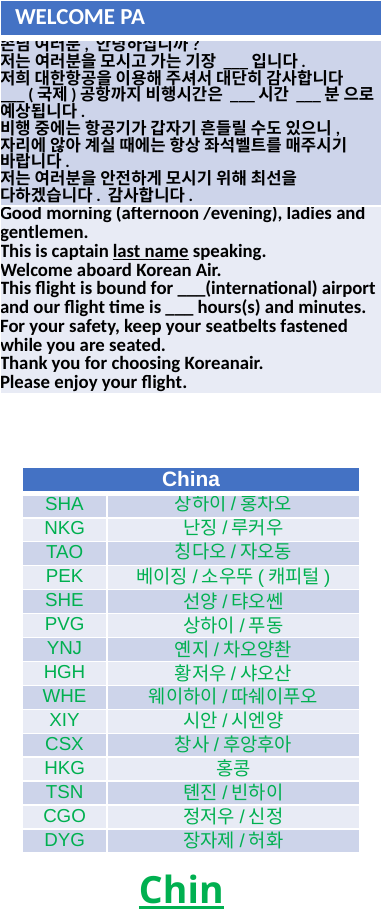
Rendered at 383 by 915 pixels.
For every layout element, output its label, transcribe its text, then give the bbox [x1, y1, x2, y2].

table_cell 창사/후앙후아 [108, 734, 359, 756]
table_cell 시안/시엔양 [108, 710, 359, 733]
table_cell SHE [23, 590, 106, 613]
table_cell 웨이하이/따쉐이푸오 [108, 686, 359, 709]
table_cell 선양/탸오쎈 [108, 590, 359, 613]
table_cell PEK [23, 566, 106, 589]
table_header WELCOME PA [1, 1, 381, 35]
table_cell 상하이/푸동 [108, 614, 359, 637]
table_header China [23, 468, 359, 491]
table_cell WHE [23, 686, 106, 709]
text_box China [138, 865, 245, 914]
table_cell 상하이/홍차오 [108, 496, 359, 517]
table_cell PVG [23, 614, 106, 637]
table_cell 톈진/빈하이 [108, 782, 359, 804]
table_cell 난징/루커우 [108, 519, 359, 541]
table_cell 정저우/신정 [108, 806, 359, 828]
table_cell 손님 여러분, 안녕하십니까? 저는 여러분을 모시고 가는 기장 ___입니다. 저희 대한항공을 이용해 주셔서 대단히 감사합니다 ___ (국제)공항까지 비행시간은 ___시간 ___분 으로 예상됩니다. 비행 중에는 항공기가 갑자기 흔들릴 수도 있으니, 자리에 않아 계실 때에는 항상 좌석벨트를 매주시기 바랍니다. 저는 여러분을 안전하게 모시기 위해 최선을 다하겠습니다. 감사합니다. [1, 41, 381, 205]
table_cell NKG [23, 519, 106, 541]
table_cell SHA [23, 496, 106, 517]
table_cell HGH [23, 662, 106, 685]
table_cell 장자제/허화 [108, 830, 359, 852]
table_cell YNJ [23, 638, 106, 661]
table_cell CGO [23, 806, 106, 828]
table_cell 홍콩 [108, 758, 359, 780]
table_cell TAO [23, 542, 106, 565]
table_cell CSX [23, 734, 106, 756]
table_cell 베이징/소우뚜(캐피털) [108, 566, 359, 589]
table_cell 옌지/차오양촨 [108, 638, 359, 661]
table_cell 황저우/샤오산 [108, 662, 359, 685]
table_cell XIY [23, 710, 106, 733]
table_cell HKG [23, 758, 106, 780]
table_cell Good morning (afternoon /evening), ladies and gentlemen. This is captain last name speaking. Welcome aboard Korean Air. This flight is bound for ___(international) airport and our flight time is ___ hours(s) and minutes. For your safety, keep your seatbelts fastened while you are seated. Thank you for choosing Koreanair. Please enjoy your flight. [1, 207, 381, 393]
table_cell 칭다오/자오동 [108, 542, 359, 565]
table_cell DYG [23, 830, 106, 852]
table_cell TSN [23, 782, 106, 804]
